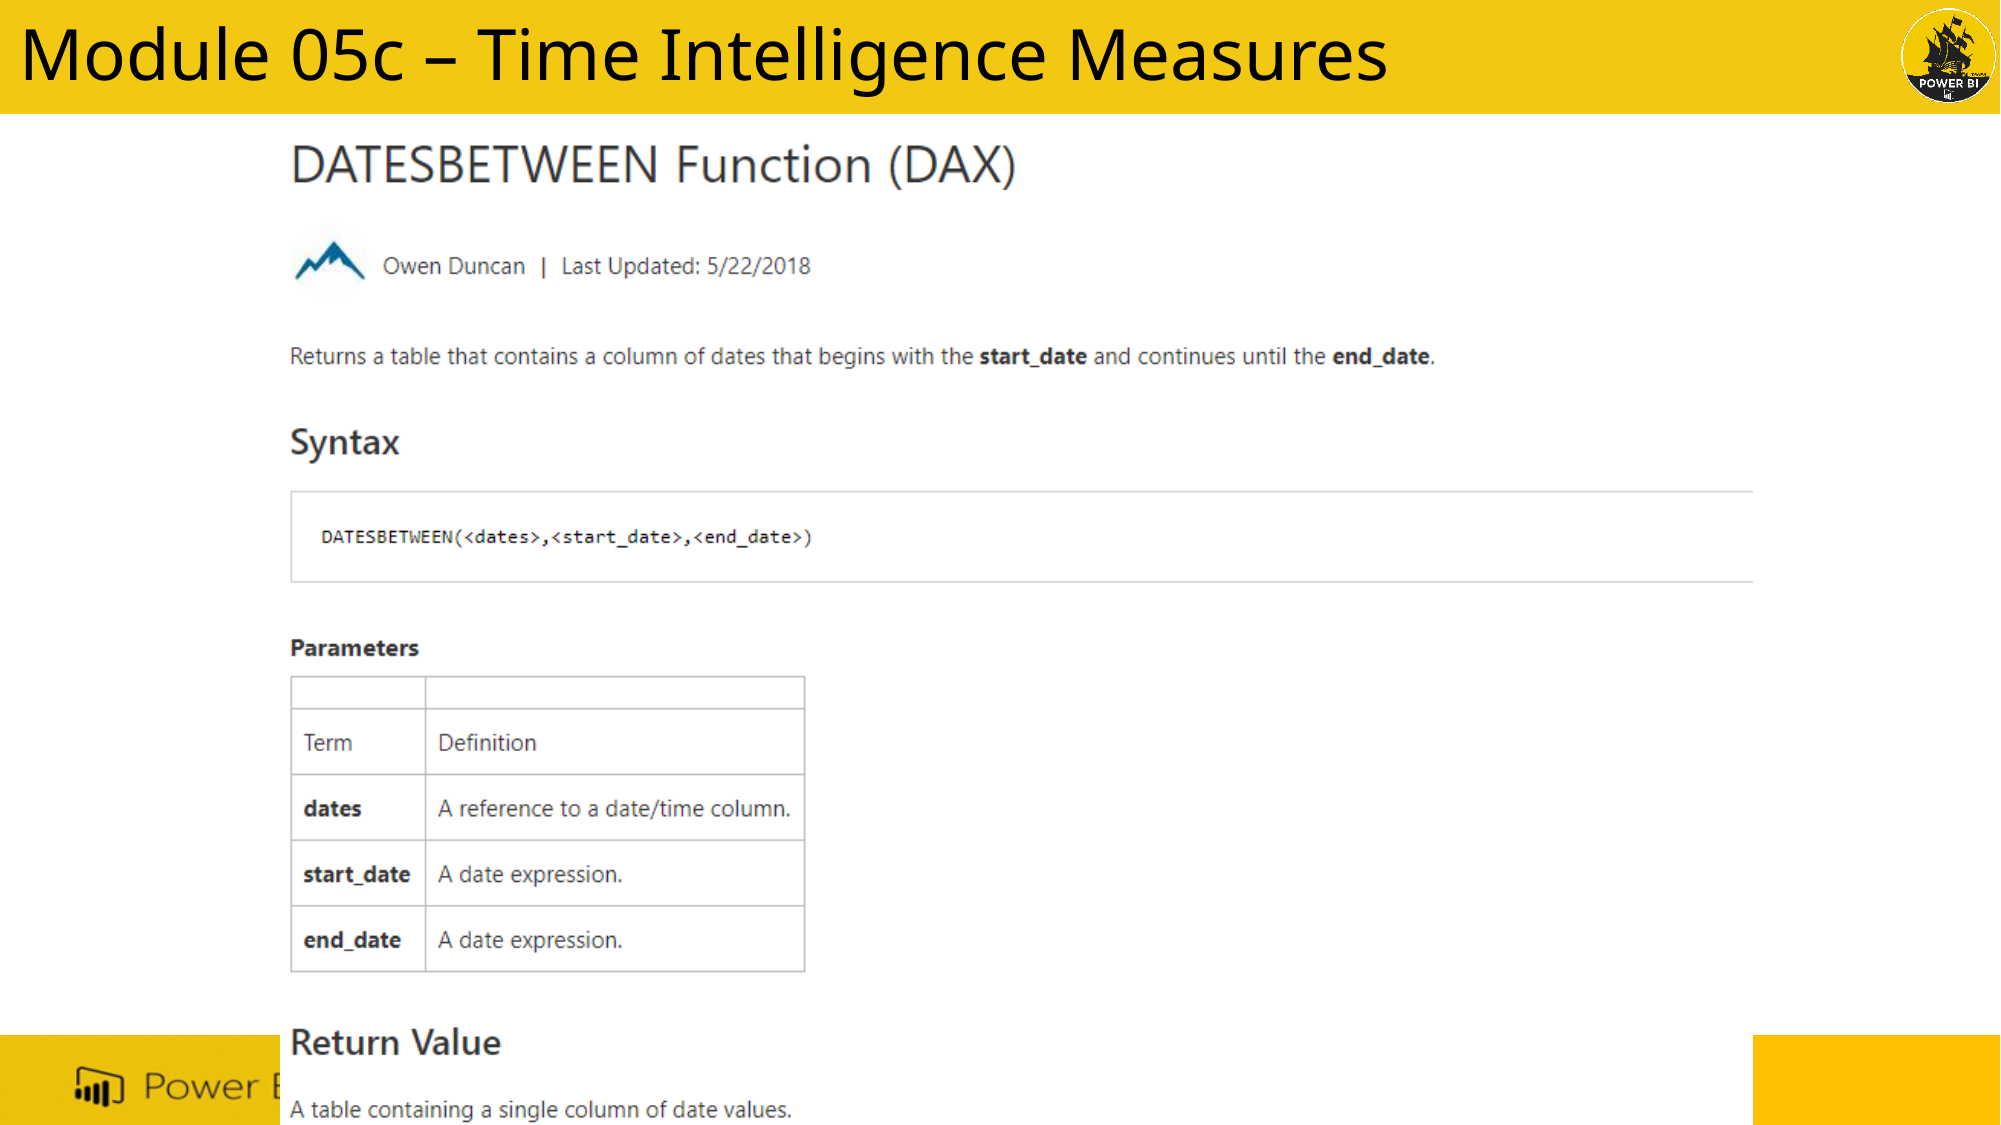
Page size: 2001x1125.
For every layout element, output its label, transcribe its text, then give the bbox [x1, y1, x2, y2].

picture [1901, 8, 1996, 103]
title Module 05c – Time Intelligence Measures [4, 10, 1688, 103]
picture [0, 126, 2001, 1125]
